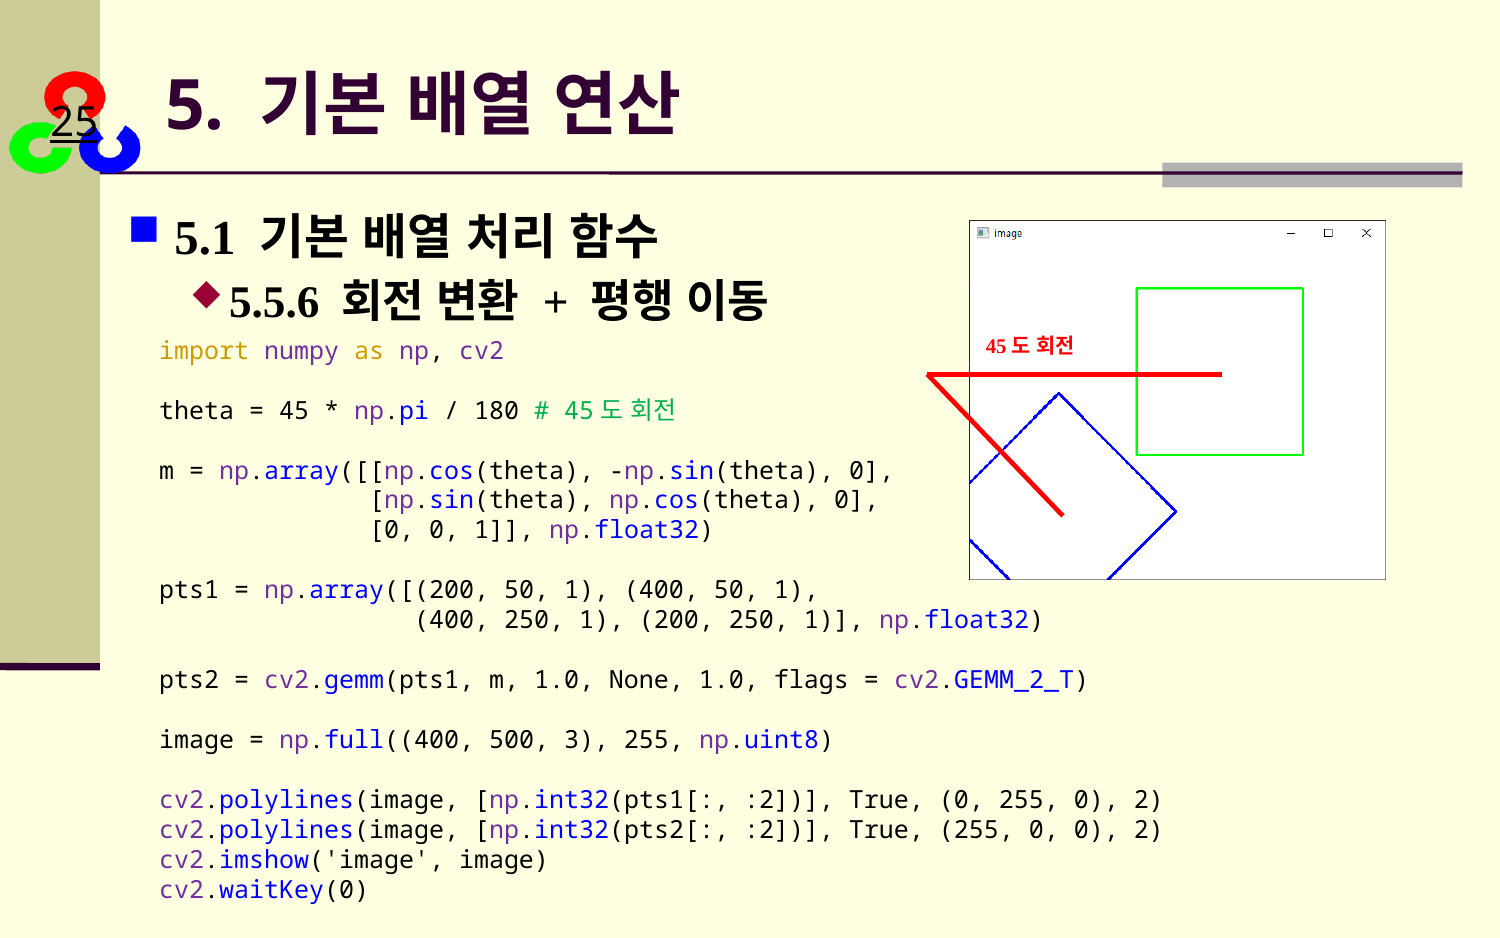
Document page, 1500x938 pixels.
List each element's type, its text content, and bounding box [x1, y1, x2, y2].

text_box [926, 325, 1223, 517]
list 5.1 기본 배열 처리 함수 5.5.6 회전 변환 + 평행 이동 [112, 197, 1463, 876]
text_box import numpy as np, cv2 theta = 45 * np.pi / 180 # 45도 회전 m = np.array([[np.cos(theta), -np.sin(theta), 0], [np.sin(theta), np.cos(theta), 0], [0, 0, 1]], np.float32) pts1 = np.array([(200, 50, 1), (400, 50, 1), (400, 250, 1), (200, 250, 1)], np.float32) pts2 = cv2.gemm(pts1, m, 1.0, None, 1.0, flags = cv2.GEMM_2_T) image = np.full((400, 500, 3), 255, np.uint8) cv2.polylines(image, [np.int32(pts1[:, :2])], True, (0, 255, 0), 2) cv2.polylines(image, [np.int32(pts2[:, :2])], True, (255, 0, 0), 2) cv2.imshow('image', image) cv2.waitKey(0) [144, 326, 1456, 911]
picture [968, 220, 1386, 580]
title 5. 기본 배열 연산 [149, 37, 1463, 167]
picture [0, 62, 149, 179]
